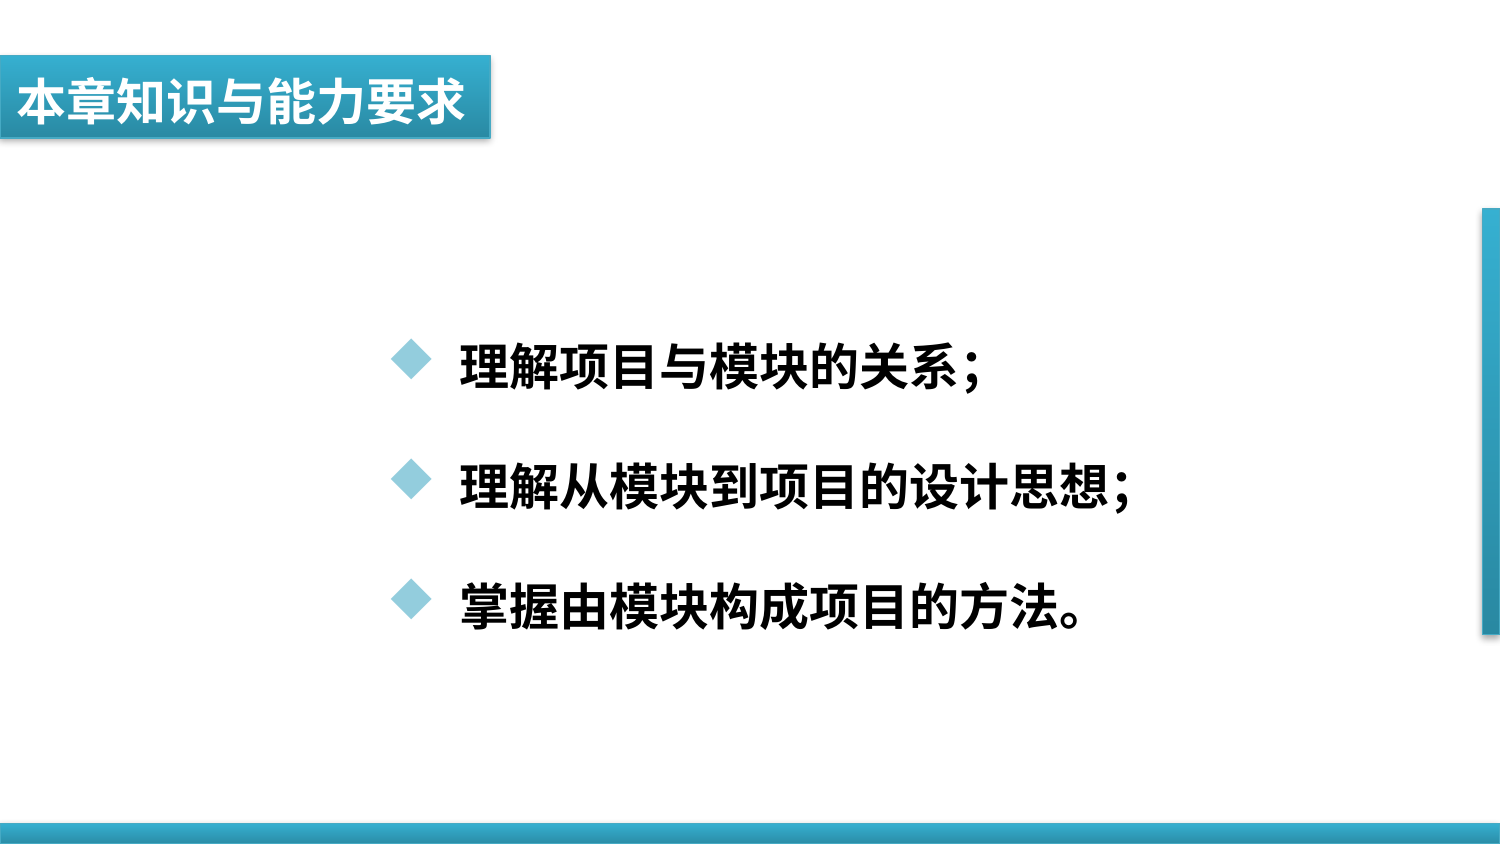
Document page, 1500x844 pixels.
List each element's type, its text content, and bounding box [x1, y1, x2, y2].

text_box 理解项目与模块的关系； 理解从模块到项目的设计思想； 掌握由模块构成项目的方法。 [371, 268, 1235, 643]
text_box 本章知识与能力要求 [1, 62, 550, 138]
text_box [0, 55, 491, 139]
